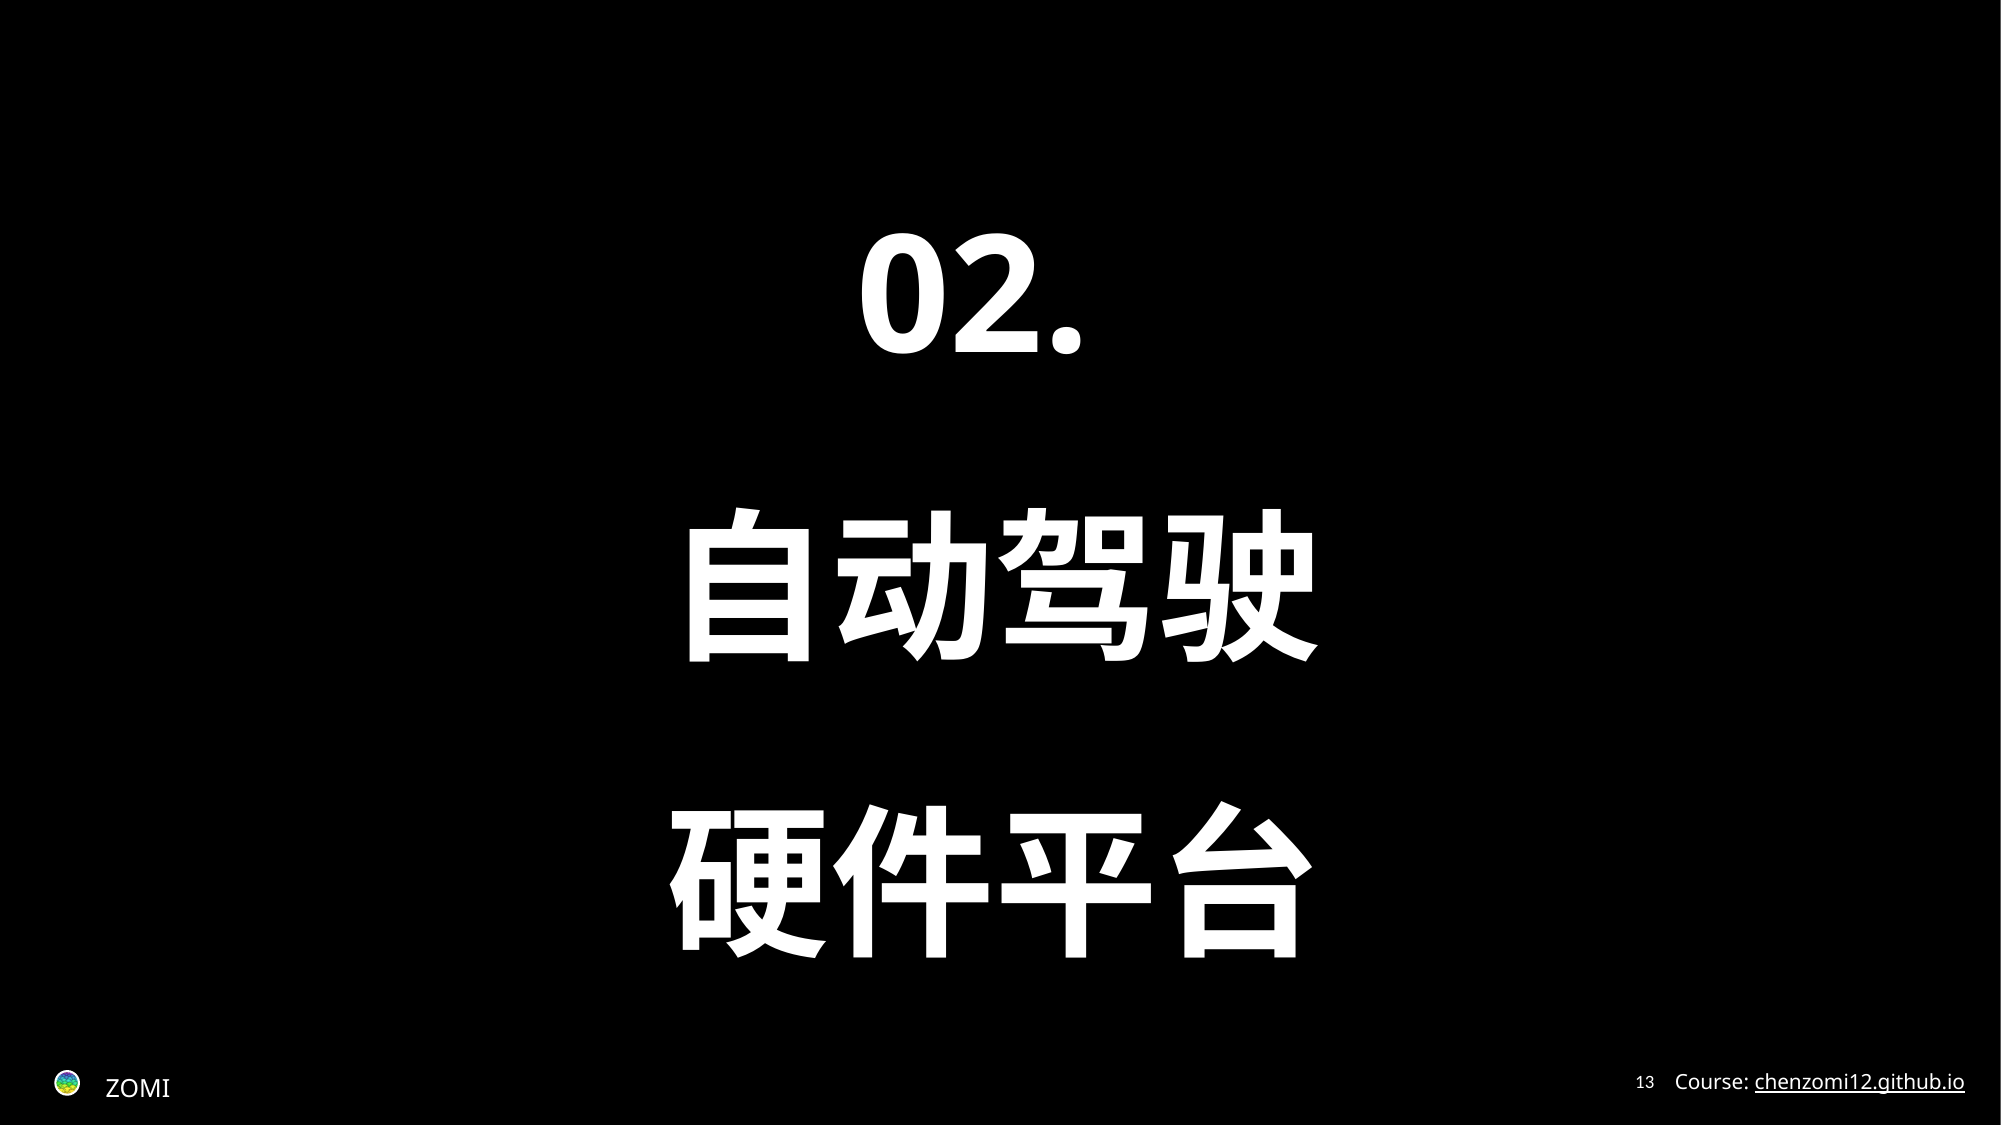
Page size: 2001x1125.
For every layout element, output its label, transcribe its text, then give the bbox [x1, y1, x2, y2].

picture [57, 1073, 77, 1093]
list 02. 自动驾驶 硬件平台 [79, 80, 1910, 986]
